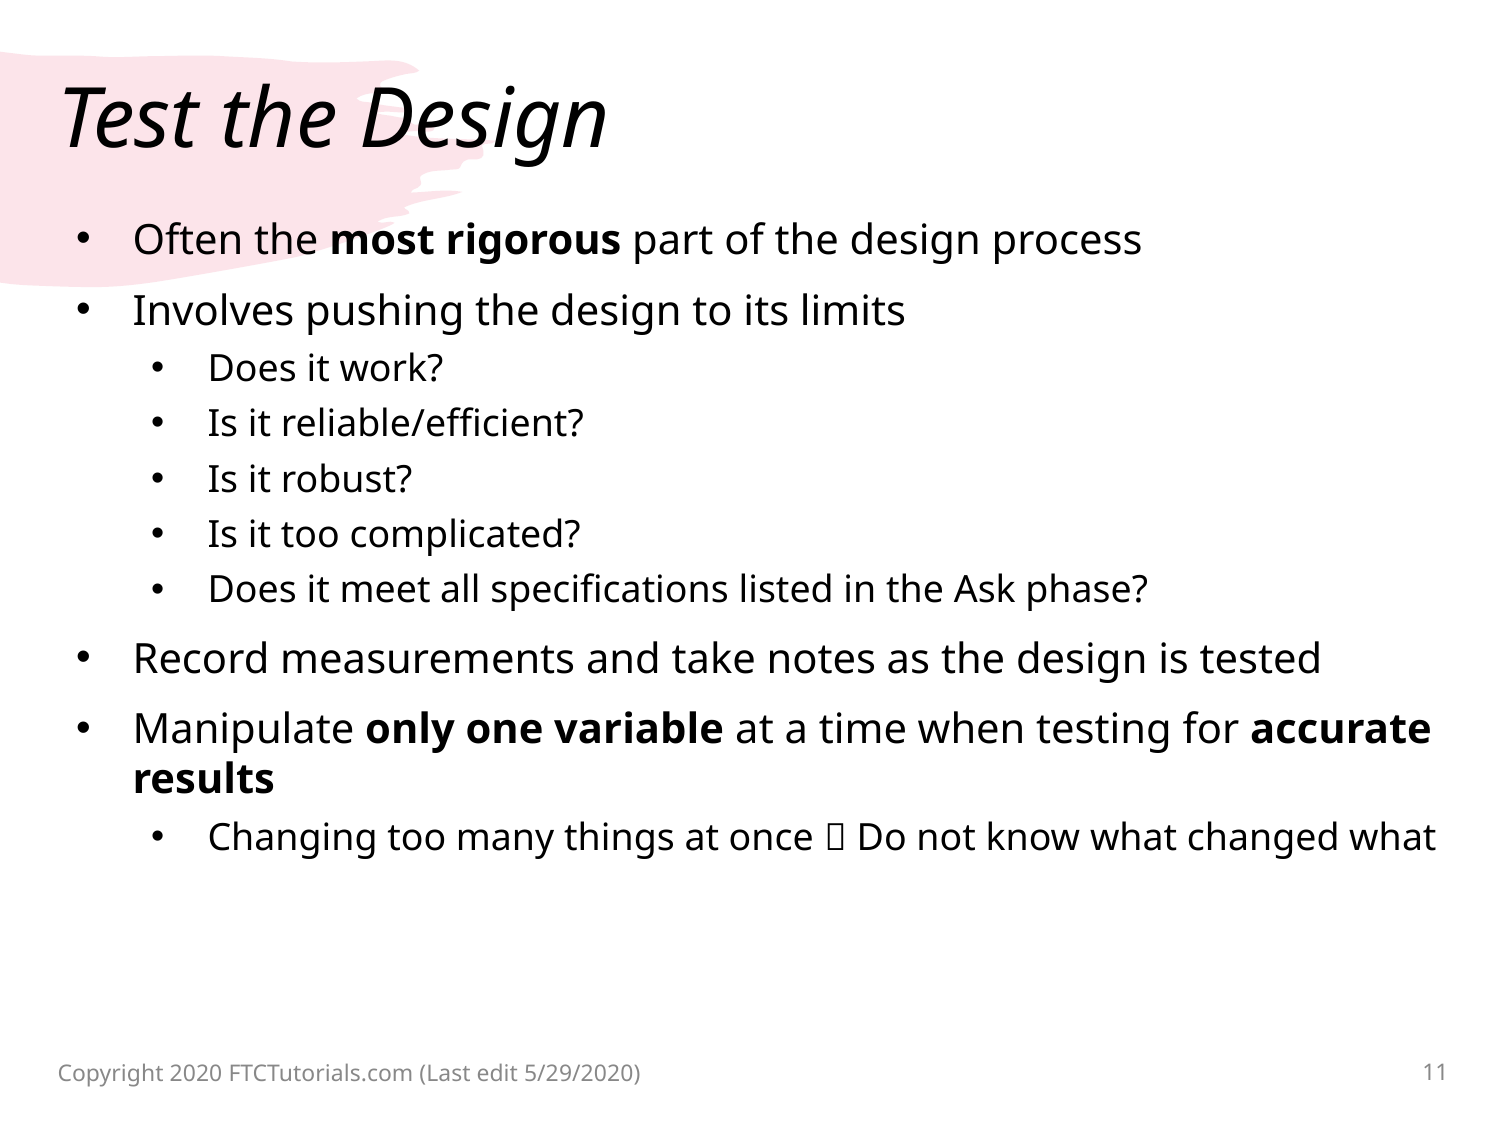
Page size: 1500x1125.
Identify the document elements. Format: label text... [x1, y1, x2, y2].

title Test the Design [42, 59, 1464, 182]
footer Copyright 2020 FTCTutorials.com (Last edit 5/29/2020) [42, 1042, 718, 1103]
slide_number 11 [1378, 1042, 1464, 1103]
list Often the most rigorous part of the design process Involves pushing the design to its limits Does it work? Is it reliable/efficient? Is it robust? Is it too complicated? Does it meet all specifications listed in the Ask phase? Record measurements and take notes as the design is tested Manipulate only one variable at a time when testing for accurate results Changing too many things at once  Do not know what changed what [42, 204, 1464, 1030]
